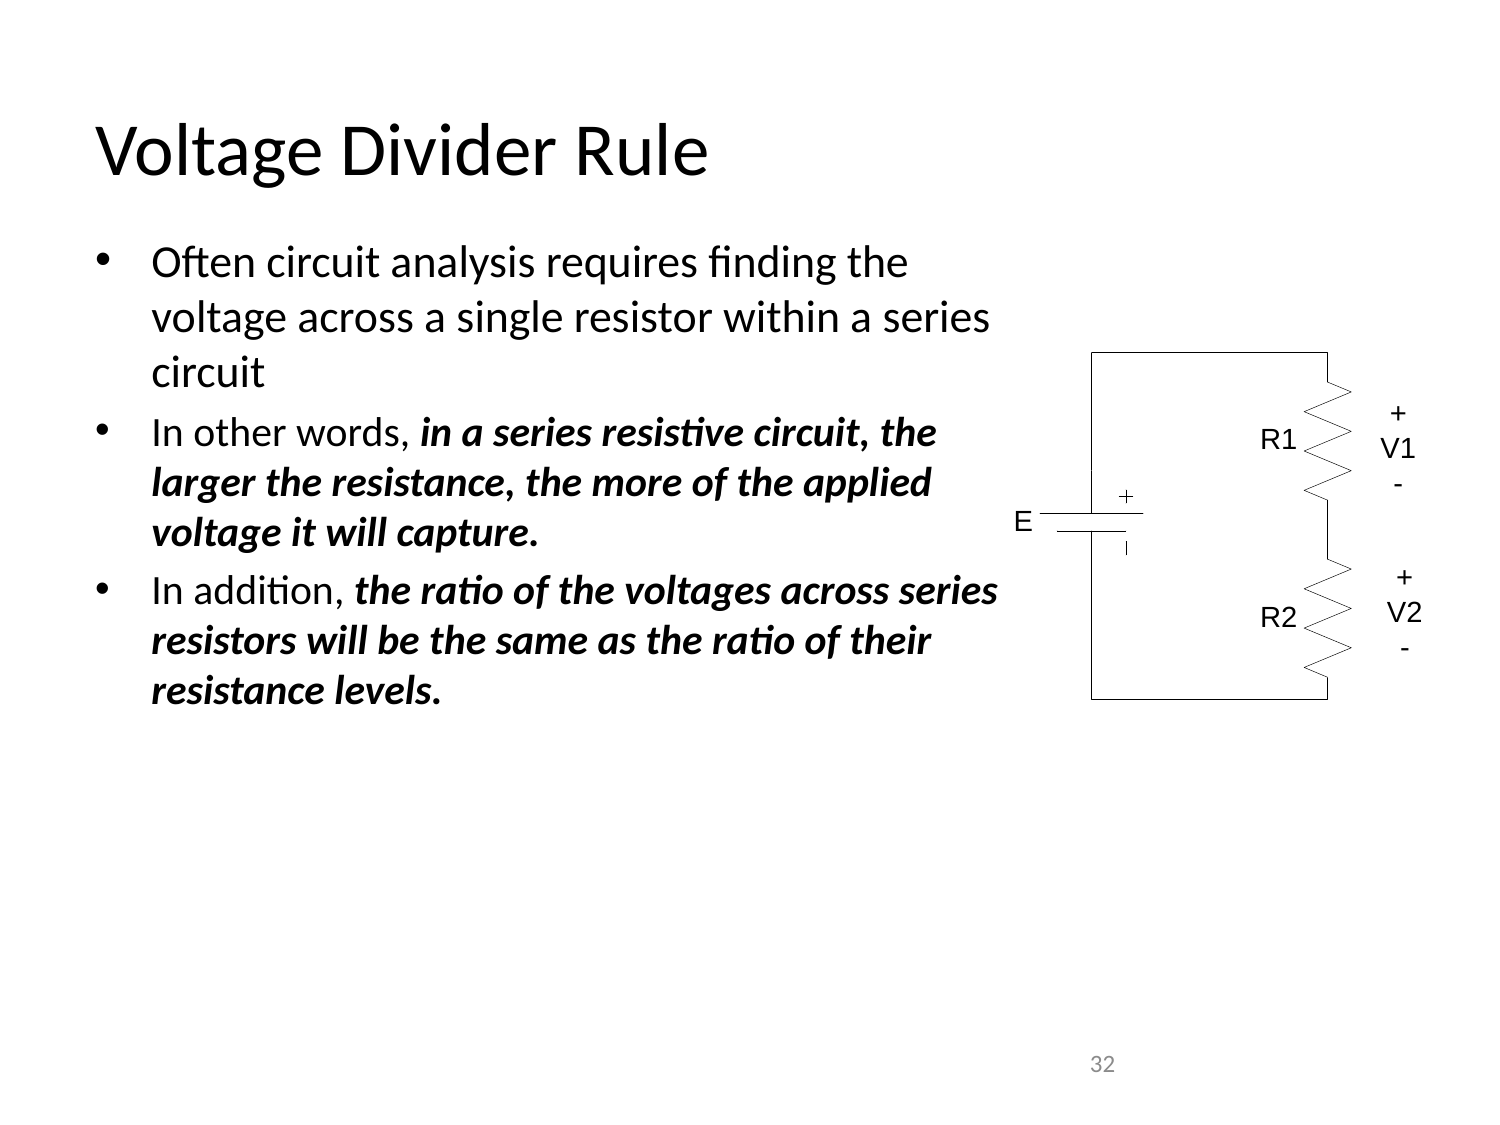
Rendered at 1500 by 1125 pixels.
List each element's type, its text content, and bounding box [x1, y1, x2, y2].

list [1010, 349, 1426, 703]
title Voltage Divider Rule [79, 103, 1318, 188]
list Often circuit analysis requires finding the voltage across a single resistor within a series circuit In other words, in a series resistive circuit, the larger the resistance, the more of the applied voltage it will capture. In addition, the ratio of the voltages across series resistors will be the same as the ratio of their resistance levels. [79, 223, 1017, 1060]
slide_number 32 [1074, 1025, 1425, 1100]
